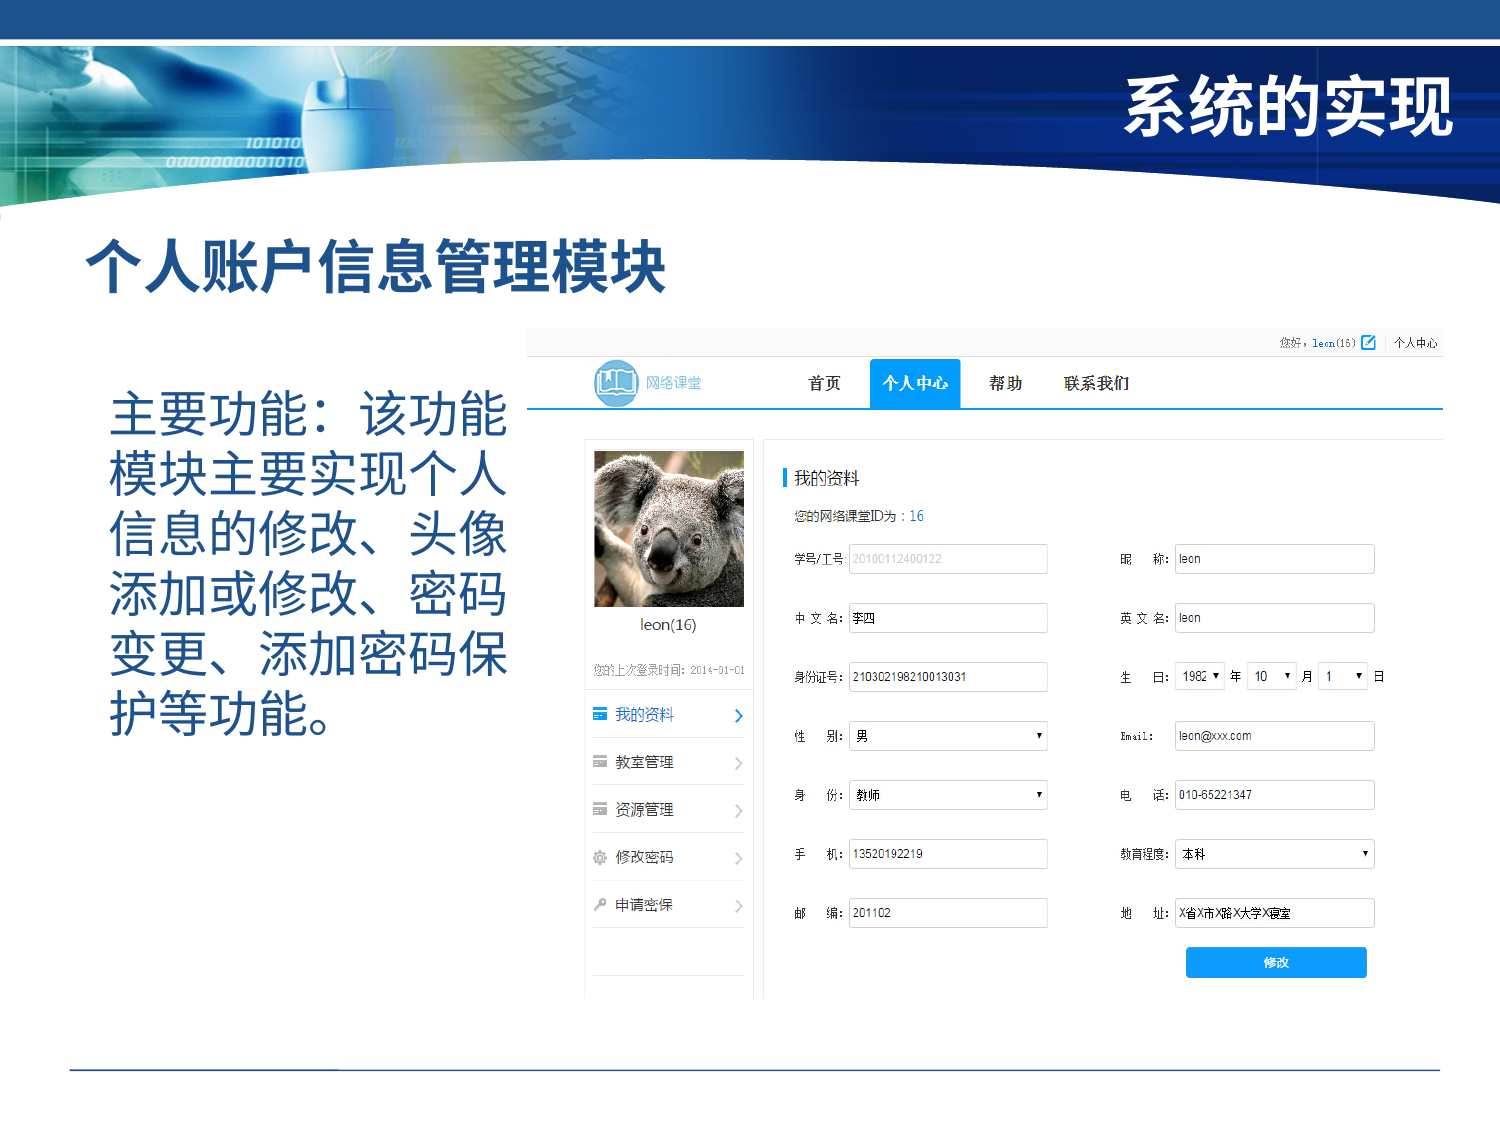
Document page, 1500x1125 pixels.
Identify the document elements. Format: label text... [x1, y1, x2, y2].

text_box 个人账户信息管理模块 [70, 222, 739, 317]
text_box 主要功能：该功能模块主要实现个人信息的修改、头像添加或修改、密码变更、添加密码保护等功能。 [93, 374, 521, 750]
picture [0, 46, 1500, 206]
title 系统的实现 [182, 54, 1471, 155]
picture [527, 327, 1443, 1000]
